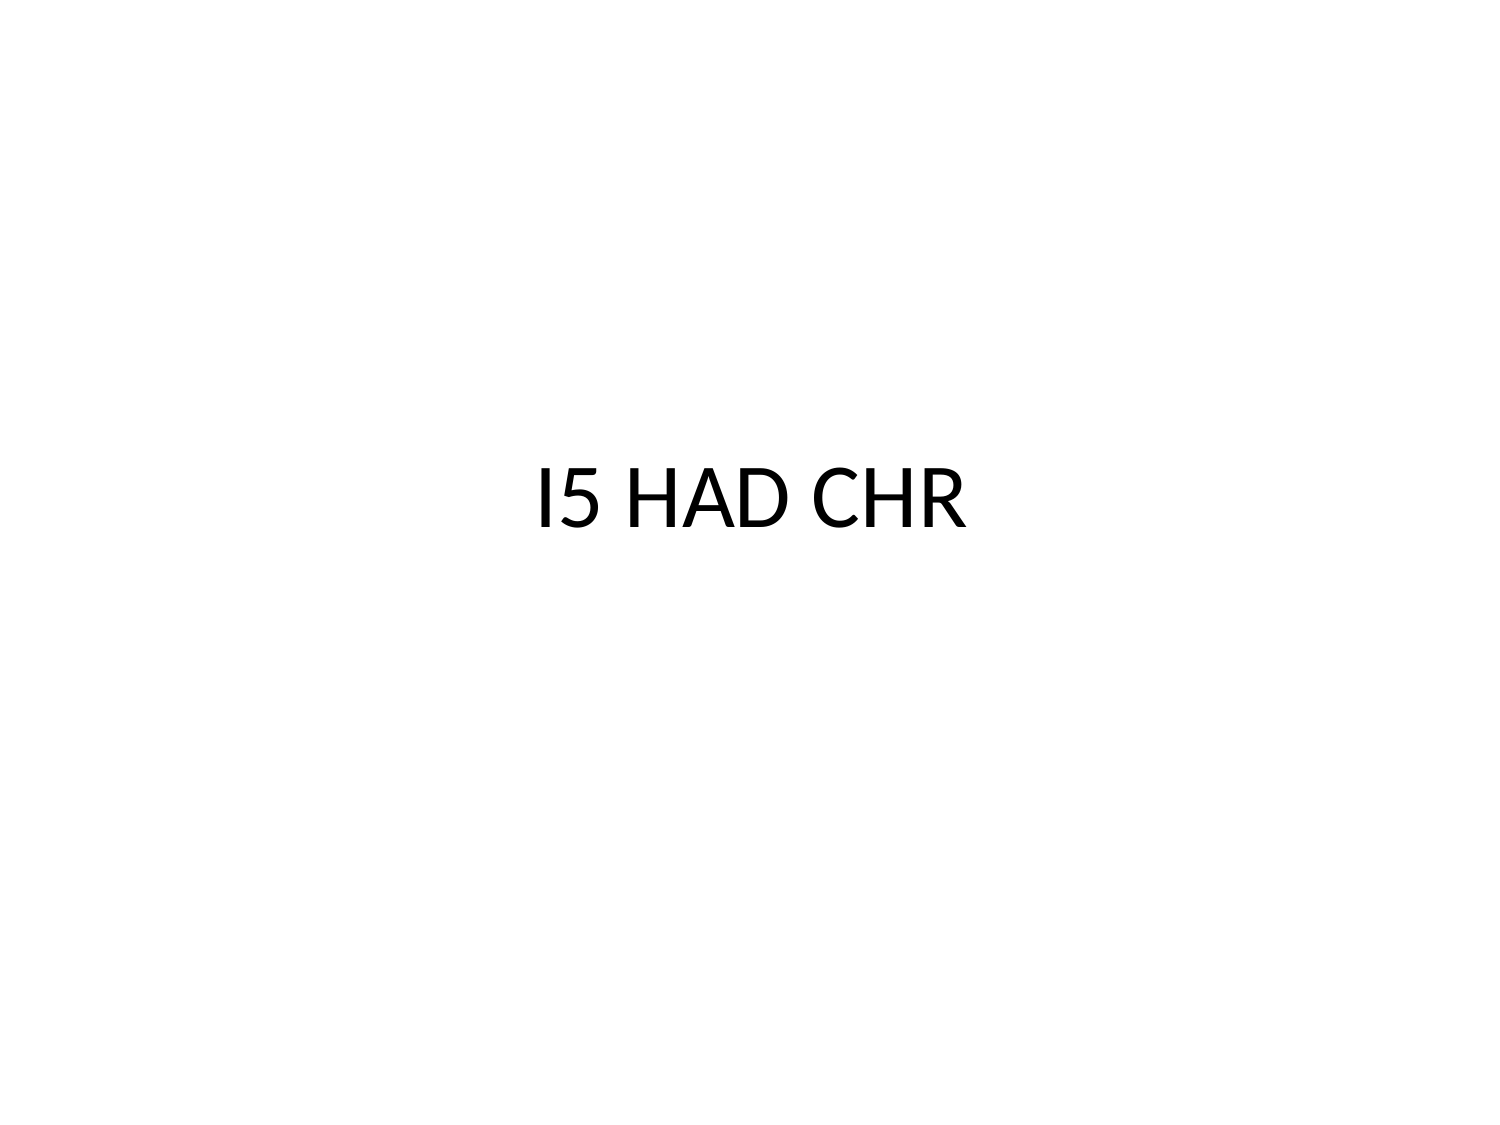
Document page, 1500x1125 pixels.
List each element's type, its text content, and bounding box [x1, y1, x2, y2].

title I5 HAD CHR [76, 397, 1427, 585]
